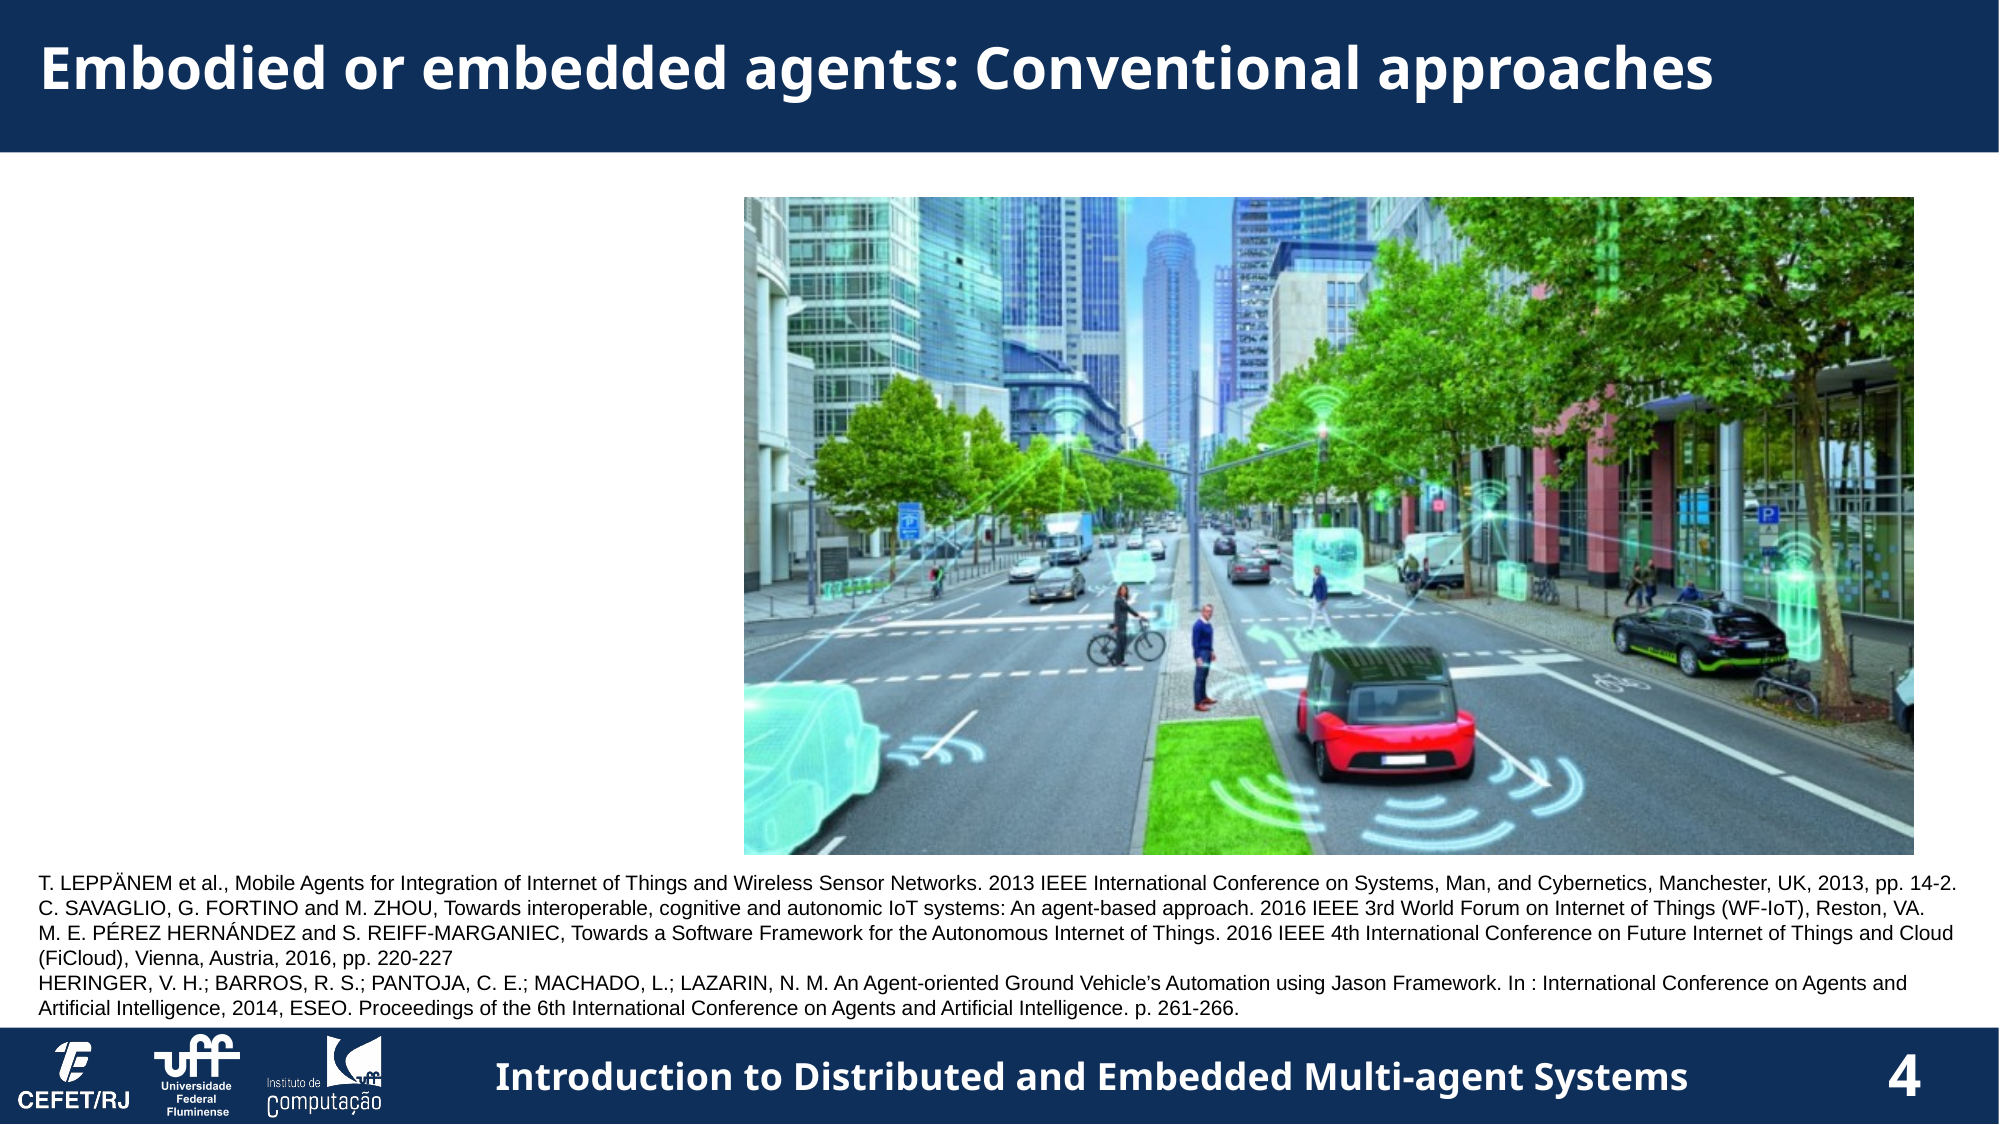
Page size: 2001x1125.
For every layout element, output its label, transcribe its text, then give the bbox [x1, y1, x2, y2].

picture [153, 1033, 241, 1121]
text_box Embodied or embedded agents: Conventional approaches [25, 23, 1998, 116]
picture [265, 1033, 383, 1118]
text_box T. LEPPÄNEM et al., Mobile Agents for Integration of Internet of Things and Wireless Sensor Networks. 2013 IEEE International Conference on Systems, Man, and Cybernetics, Manchester, UK, 2013, pp. 14-2. C. SAVAGLIO, G. FORTINO and M. ZHOU, Towards interoperable, cognitive and autonomic IoT systems: An agent-based approach. 2016 IEEE 3rd World Forum on Internet of Things (WF-IoT), Reston, VA. M. E. PÉREZ HERNÁNDEZ and S. REIFF-MARGANIEC, Towards a Software Framework for the Autonomous Internet of Things. 2016 IEEE 4th International Conference on Future Internet of Things and Cloud (FiCloud), Vienna, Austria, 2016, pp. 220-227 HERINGER, V. H.; BARROS, R. S.; PANTOJA, C. E.; MACHADO, L.; LAZARIN, N. M. An Agent-oriented Ground Vehicle’s Automation using Jason Framework. In : International Conference on Agents and Artificial Intelligence, 2014, ESEO. Proceedings of the 6th International Conference on Agents and Artificial Intelligence. p. 261-266. [23, 862, 1978, 1008]
picture [18, 1021, 129, 1125]
picture [743, 196, 1914, 855]
